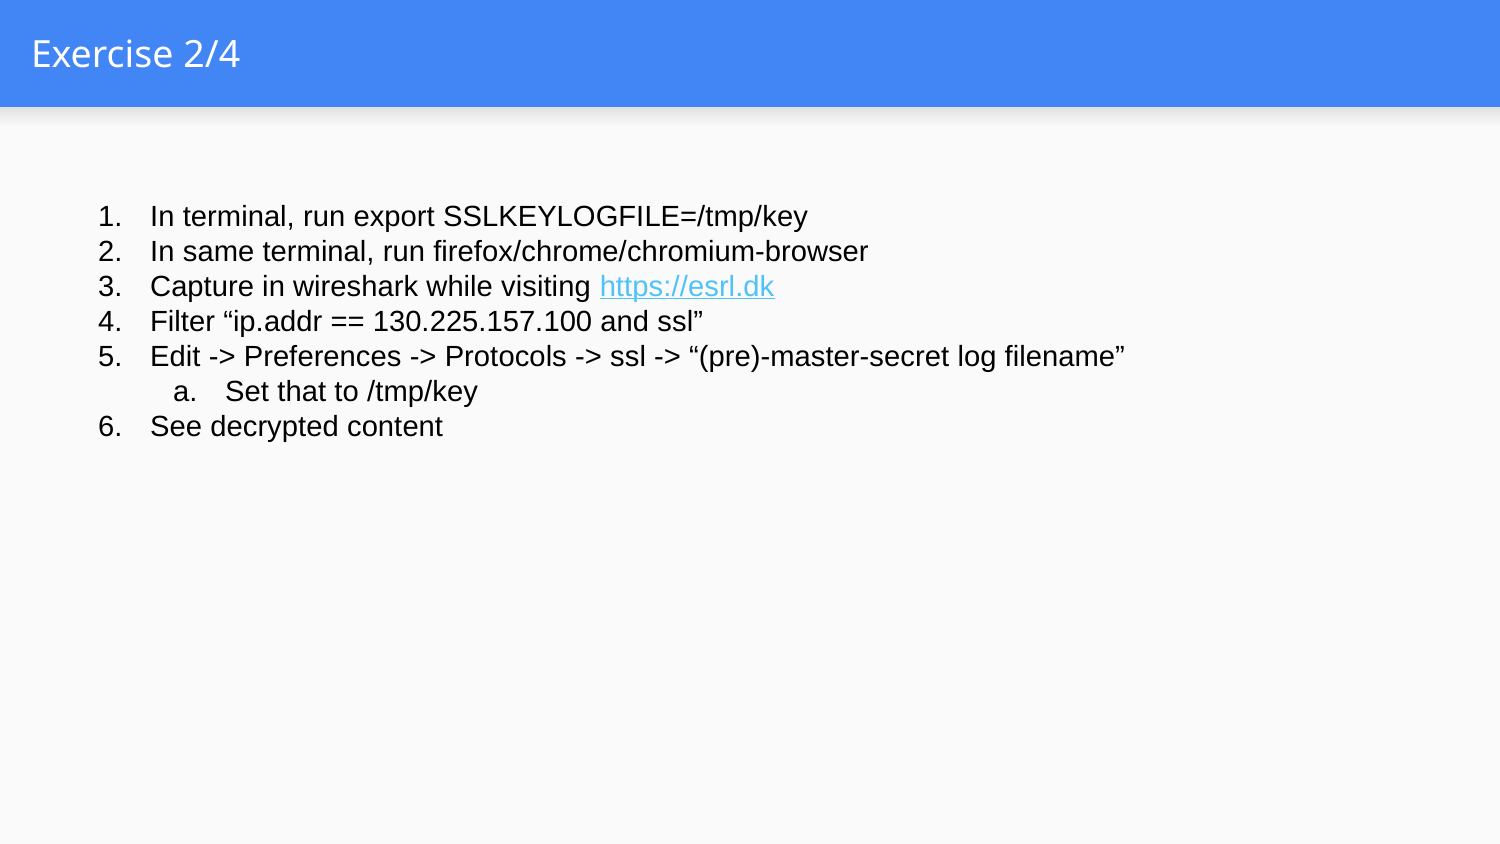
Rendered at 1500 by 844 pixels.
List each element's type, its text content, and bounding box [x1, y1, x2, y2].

text_box In terminal, run export SSLKEYLOGFILE=/tmp/key In same terminal, run firefox/chrome/chromium-browser Capture in wireshark while visiting https://esrl.dk Filter “ip.addr == 130.225.157.100 and ssl” Edit -> Preferences -> Protocols -> ssl -> “(pre)-master-secret log filename” Set that to /tmp/key See decrypted content [60, 182, 1444, 810]
title Exercise 2/4 [16, 2, 1464, 102]
